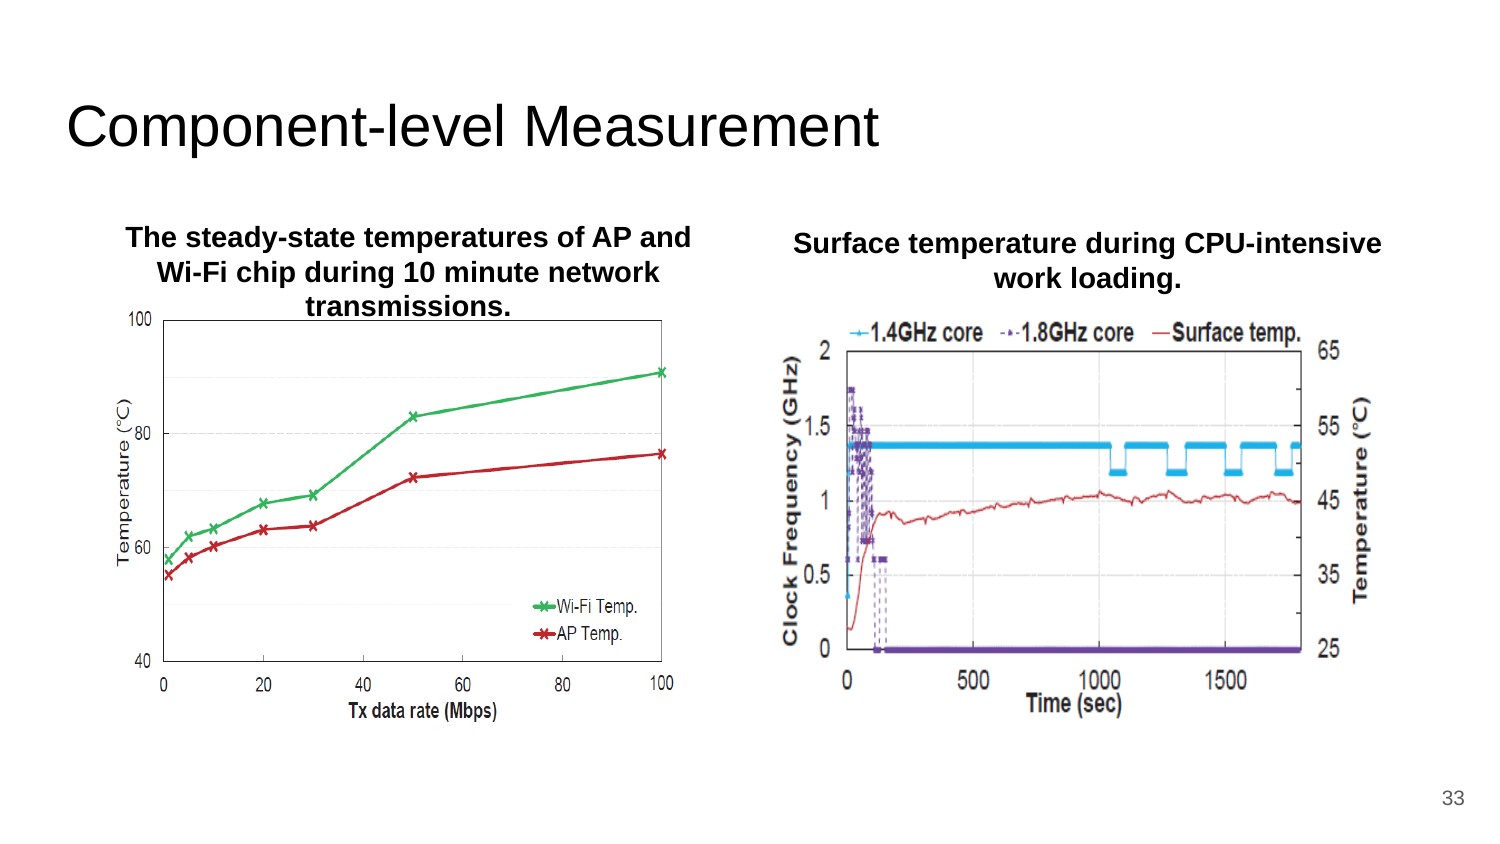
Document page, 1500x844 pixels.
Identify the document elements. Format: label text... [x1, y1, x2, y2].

text_box The steady-state temperatures of AP and Wi-Fi chip during 10 minute network transmissions. [63, 202, 754, 268]
text_box Surface temperature during CPU-intensive work loading. [774, 209, 1402, 262]
picture [113, 305, 681, 726]
title Component-level Measurement [51, 72, 1449, 167]
slide_number ‹#› [1389, 764, 1480, 830]
picture [774, 310, 1380, 731]
